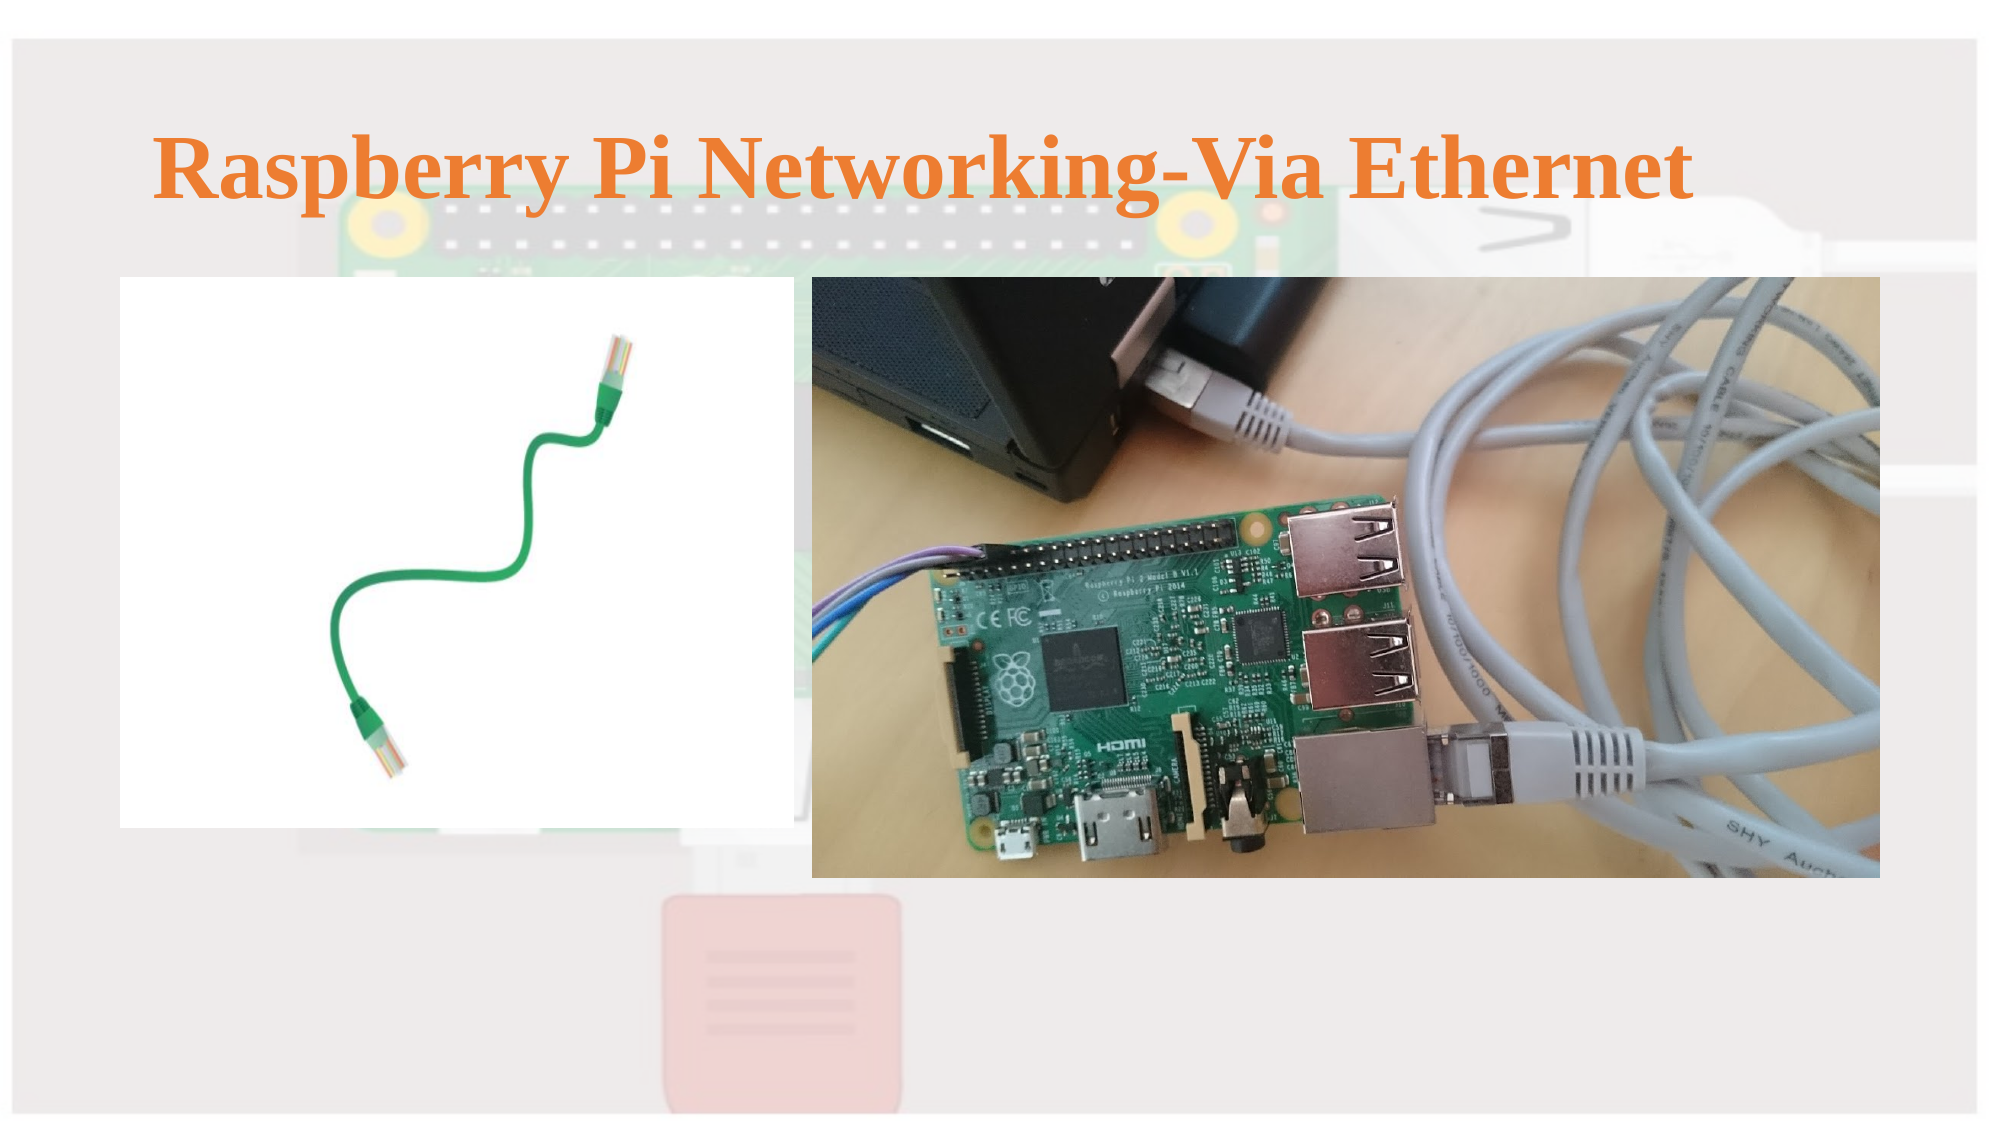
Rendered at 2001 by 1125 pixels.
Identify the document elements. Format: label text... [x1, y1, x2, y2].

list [120, 277, 794, 828]
picture [812, 277, 1880, 878]
title Raspberry Pi Networking-Via Ethernet [137, 59, 1863, 278]
